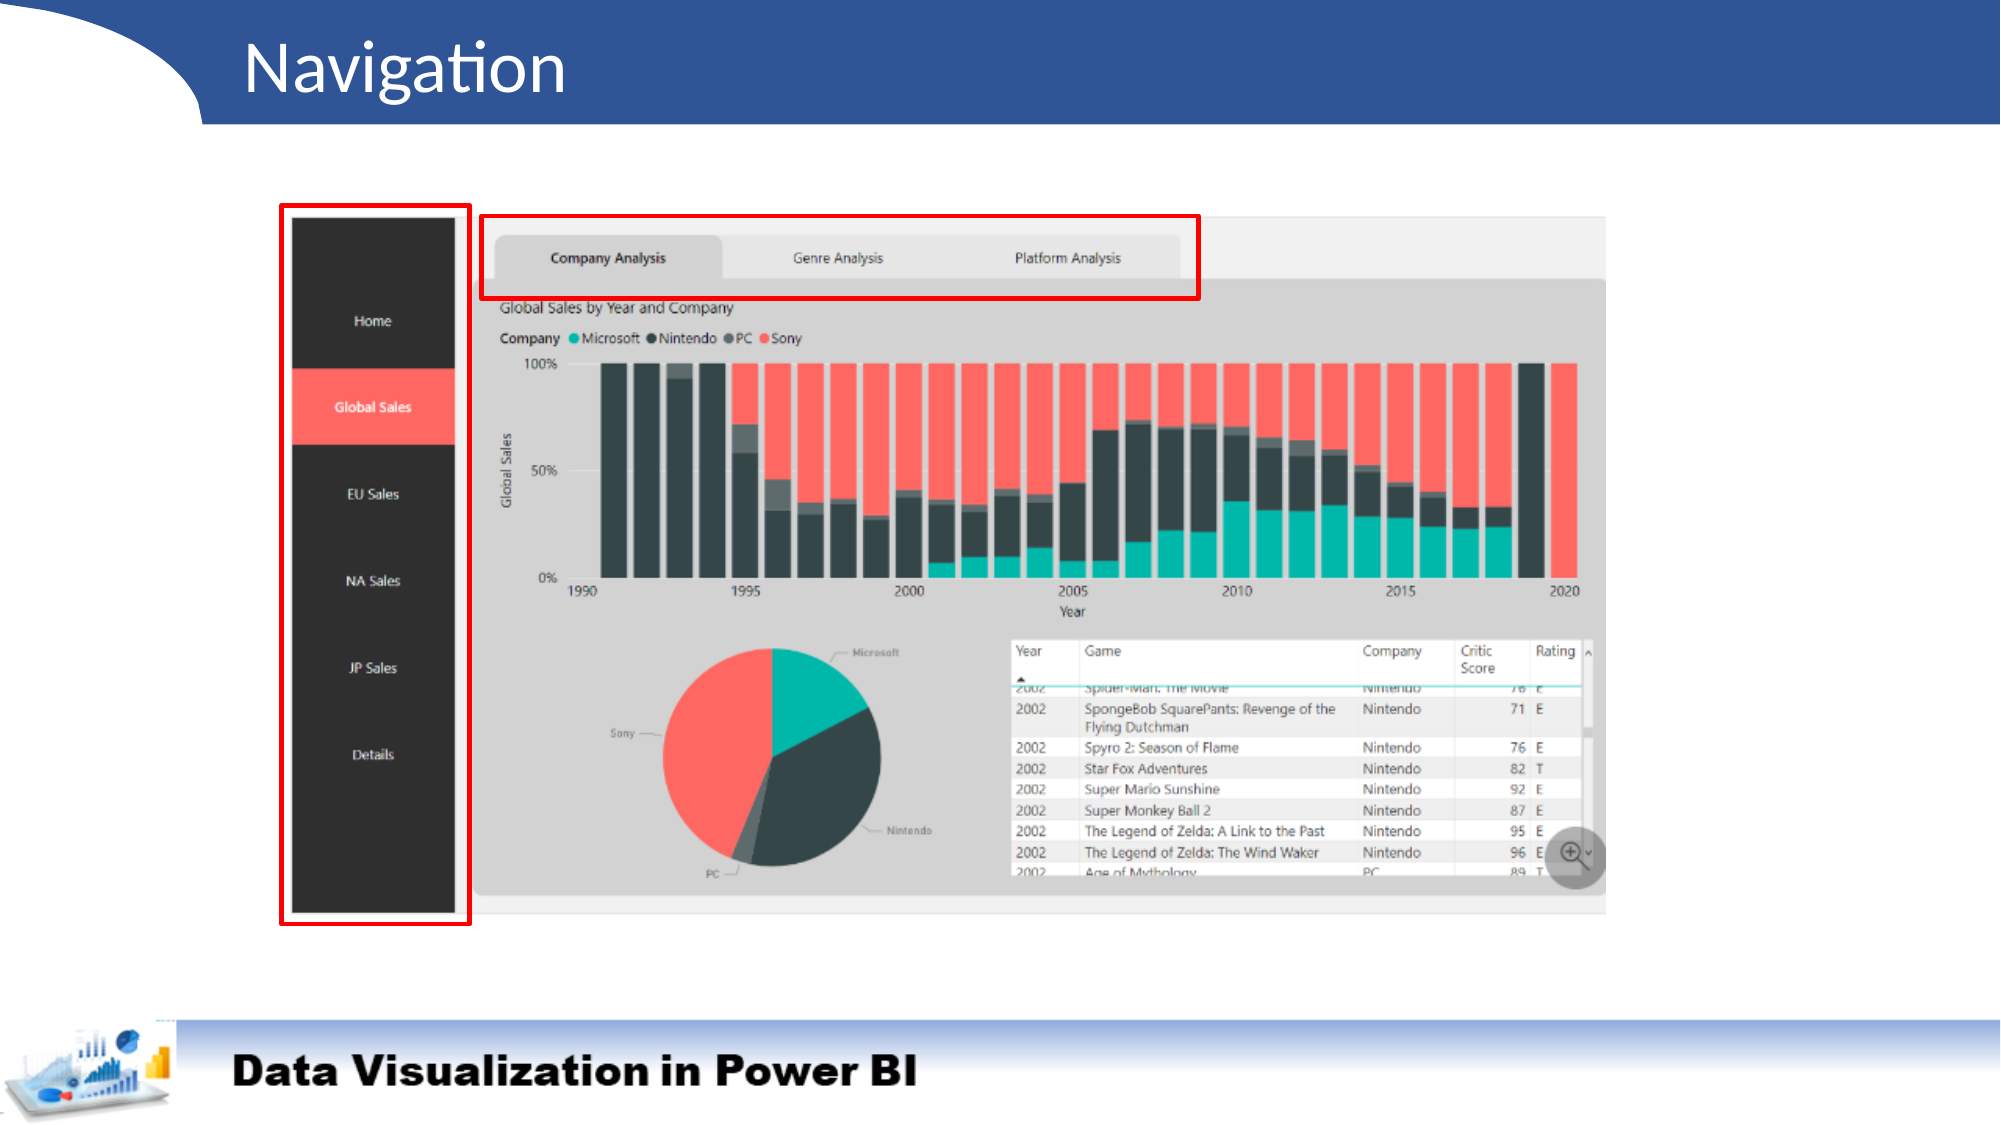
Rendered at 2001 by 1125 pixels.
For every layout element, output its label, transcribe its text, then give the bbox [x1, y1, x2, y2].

text_box Navigation [0, 0, 2000, 126]
picture [0, 0, 2001, 1125]
